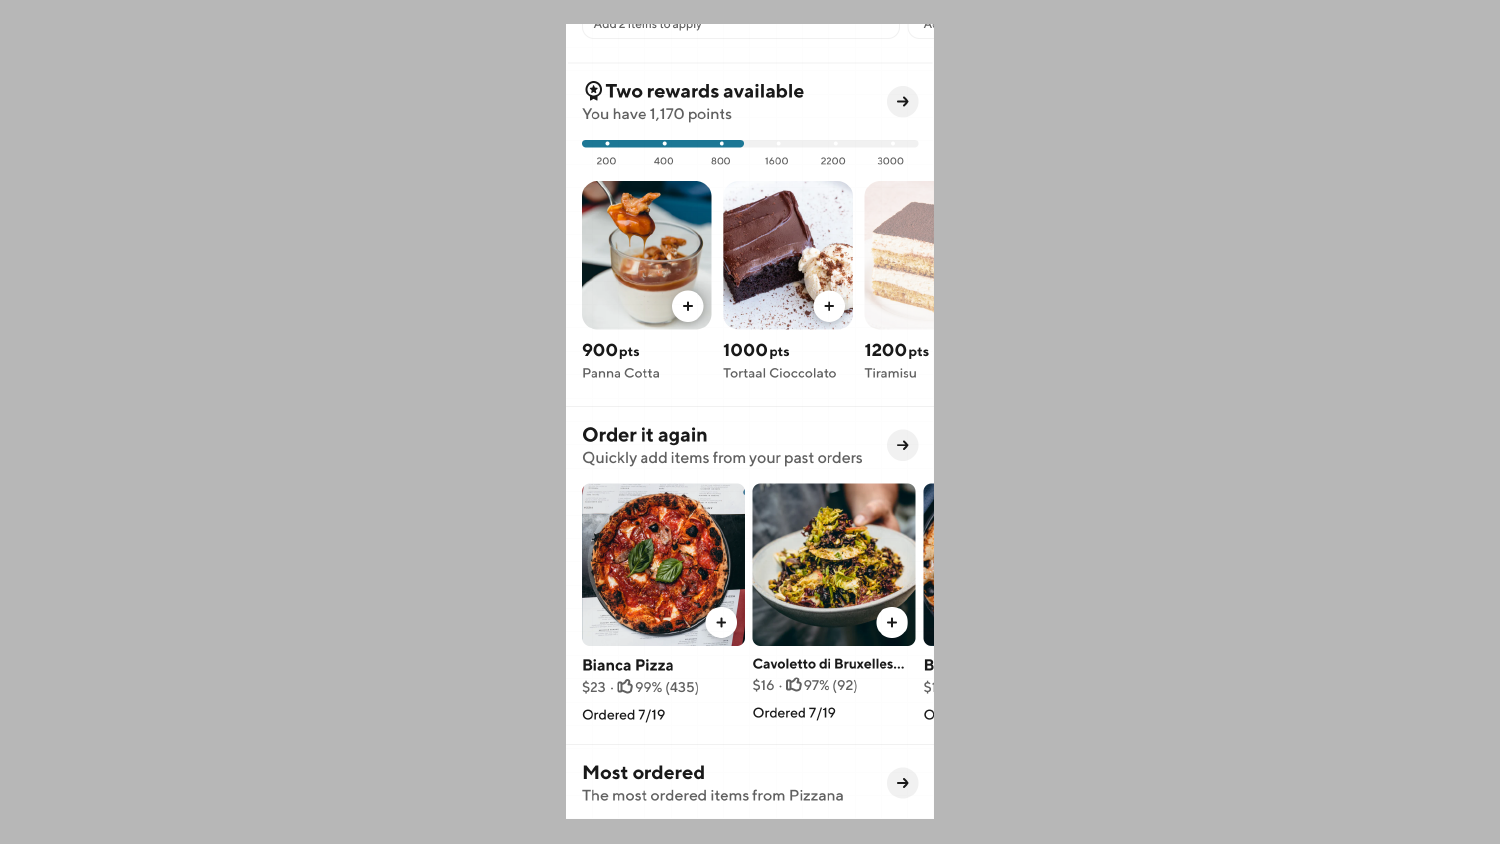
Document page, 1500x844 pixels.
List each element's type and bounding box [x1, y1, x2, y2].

picture [566, 24, 934, 819]
